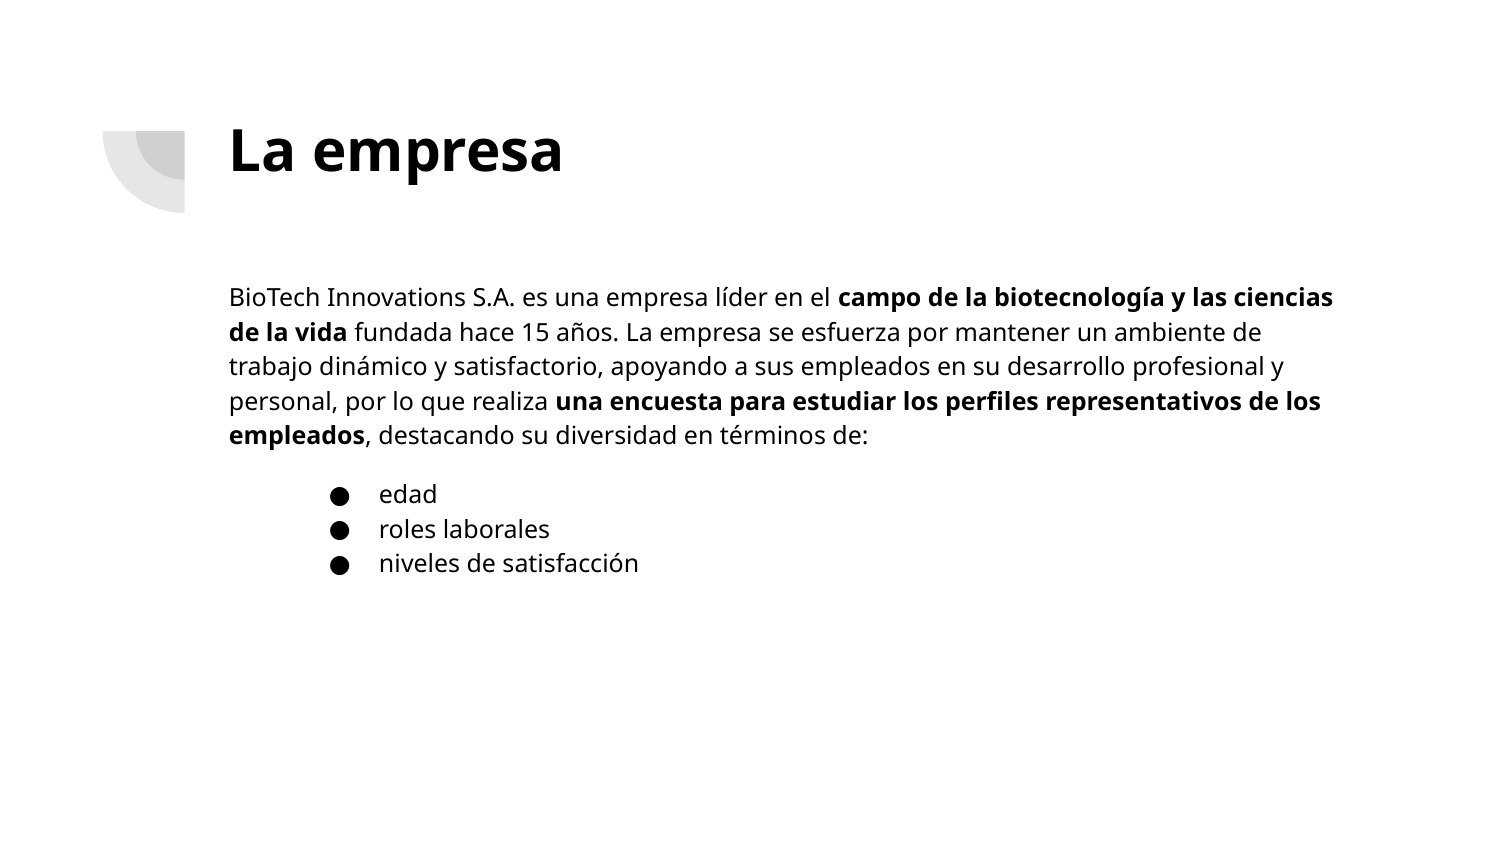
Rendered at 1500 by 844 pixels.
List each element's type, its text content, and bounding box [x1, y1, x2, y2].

list BioTech Innovations S.A. es una empresa líder en el campo de la biotecnología y las ciencias de la vida fundada hace 15 años. La empresa se esfuerza por mantener un ambiente de trabajo dinámico y satisfactorio, apoyando a sus empleados en su desarrollo profesional y personal, por lo que realiza una encuesta para estudiar los perfiles representativos de los empleados, destacando su diversidad en términos de: edad roles laborales niveles de satisfacción [213, 262, 1368, 680]
title La empresa [213, 98, 1368, 262]
